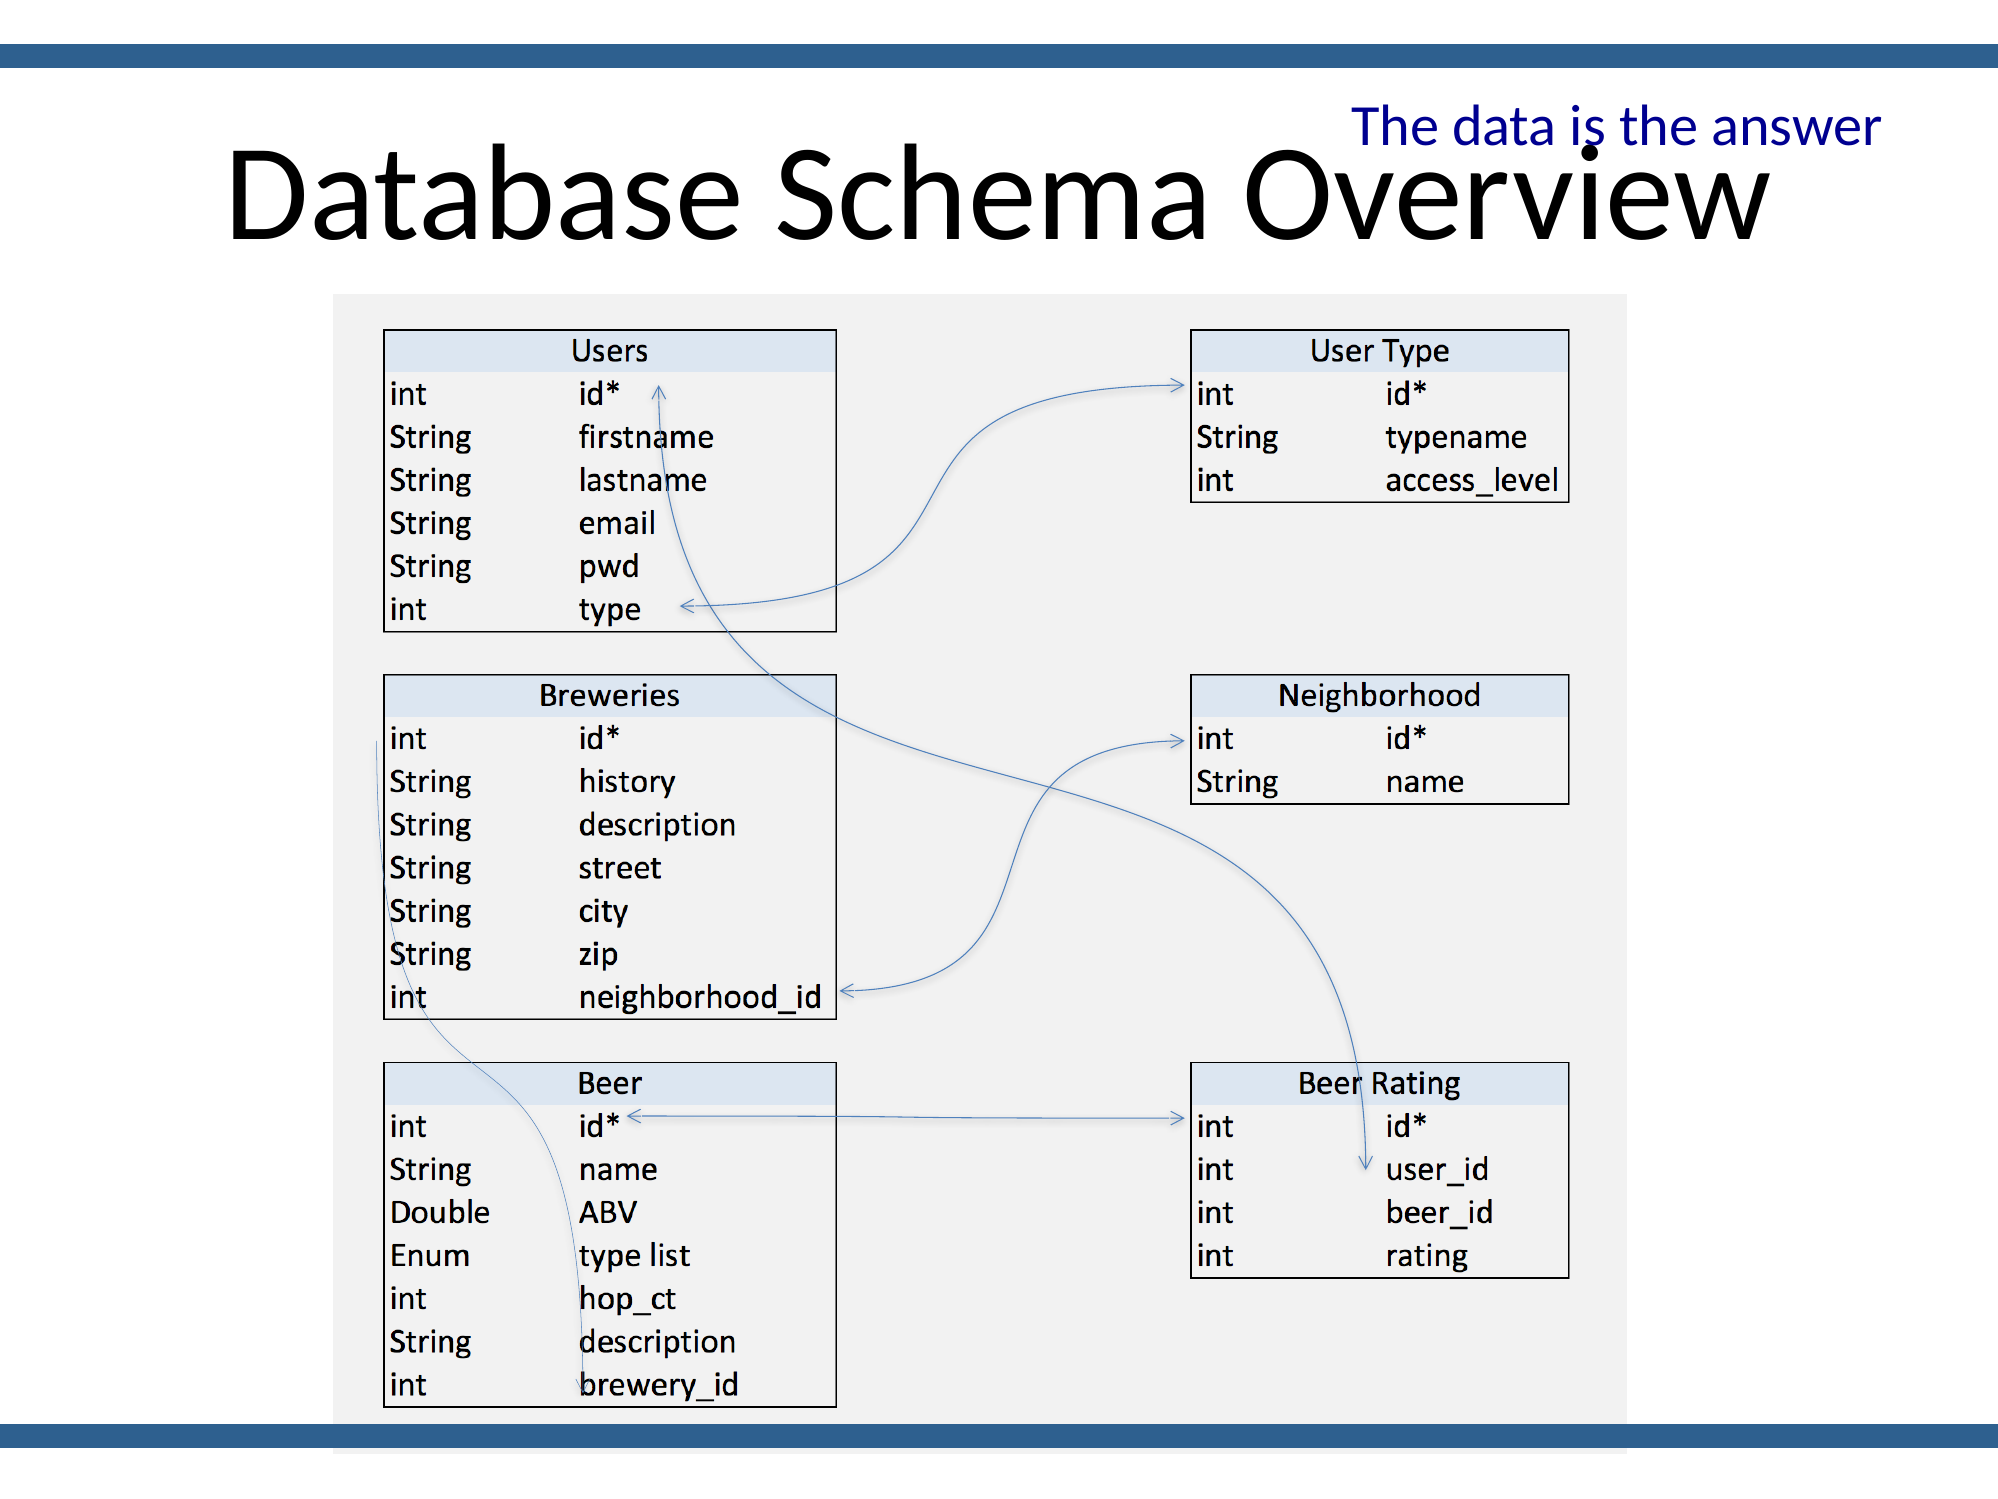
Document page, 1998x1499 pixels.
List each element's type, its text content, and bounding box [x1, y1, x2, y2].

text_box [679, 384, 1186, 607]
picture [0, 294, 1998, 1454]
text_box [812, 1115, 1185, 1119]
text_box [619, 423, 1405, 1132]
title Database Schema Overview [99, 79, 1898, 310]
text_box The data is the answer [899, 79, 1898, 186]
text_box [839, 740, 1186, 992]
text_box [153, 963, 807, 1171]
picture [0, 44, 1998, 68]
